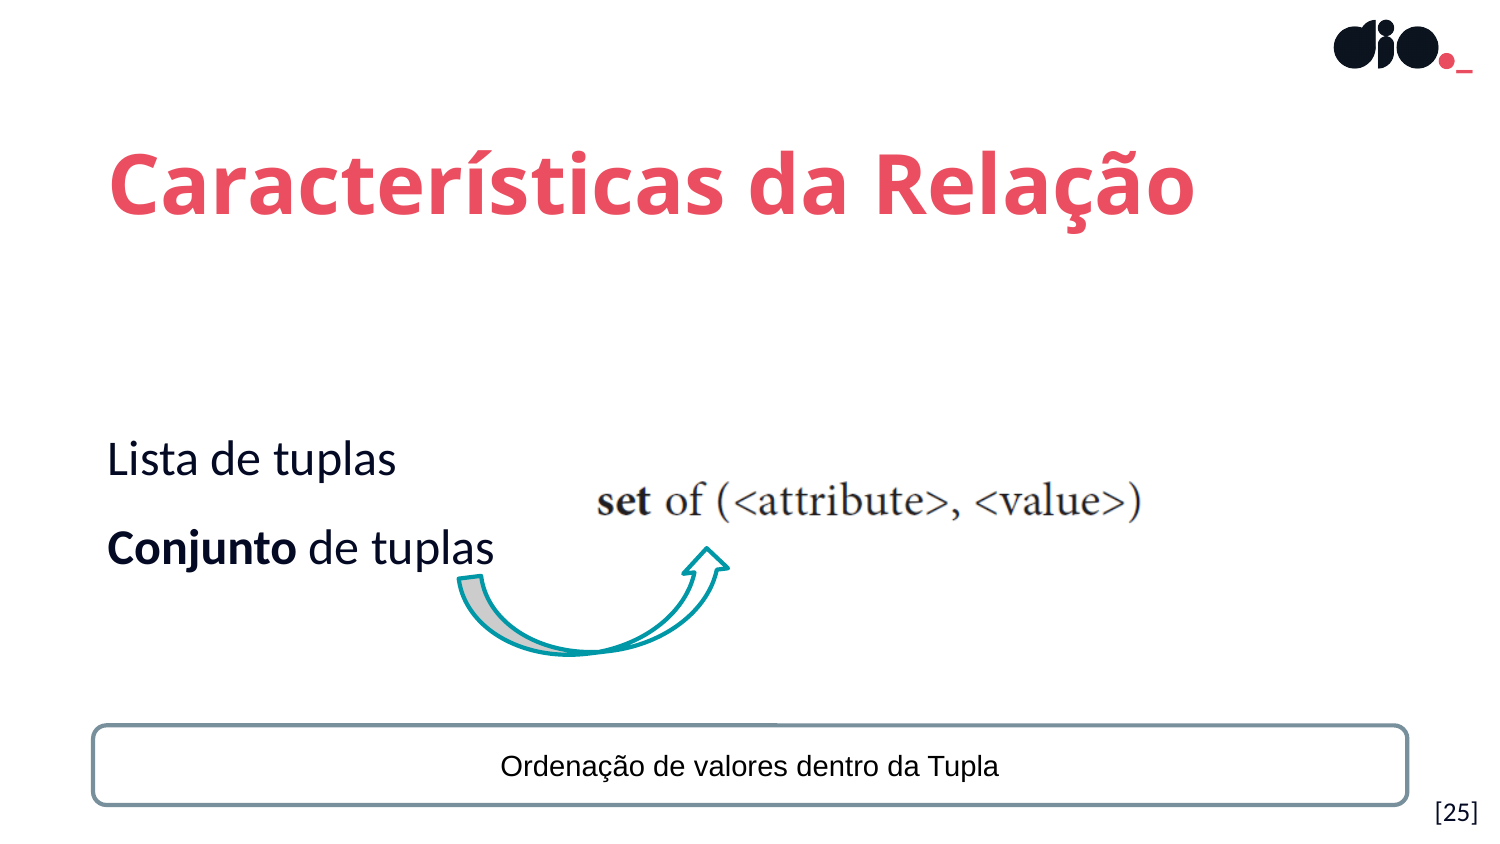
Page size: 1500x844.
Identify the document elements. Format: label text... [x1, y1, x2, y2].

picture [1333, 19, 1473, 74]
picture [584, 473, 1145, 536]
text_box Características da Relação [92, 104, 1408, 242]
text_box Lista de tuplas Conjunto de tuplas [92, 242, 1408, 749]
slide_number [25] [1403, 779, 1494, 844]
text_box Ordenação de valores dentro da Tupla [90, 732, 1410, 808]
text_box [456, 546, 731, 657]
text_box Alias para fornecer nomenclatura adequada à dados derivados ou armazenados [462, 579, 560, 652]
